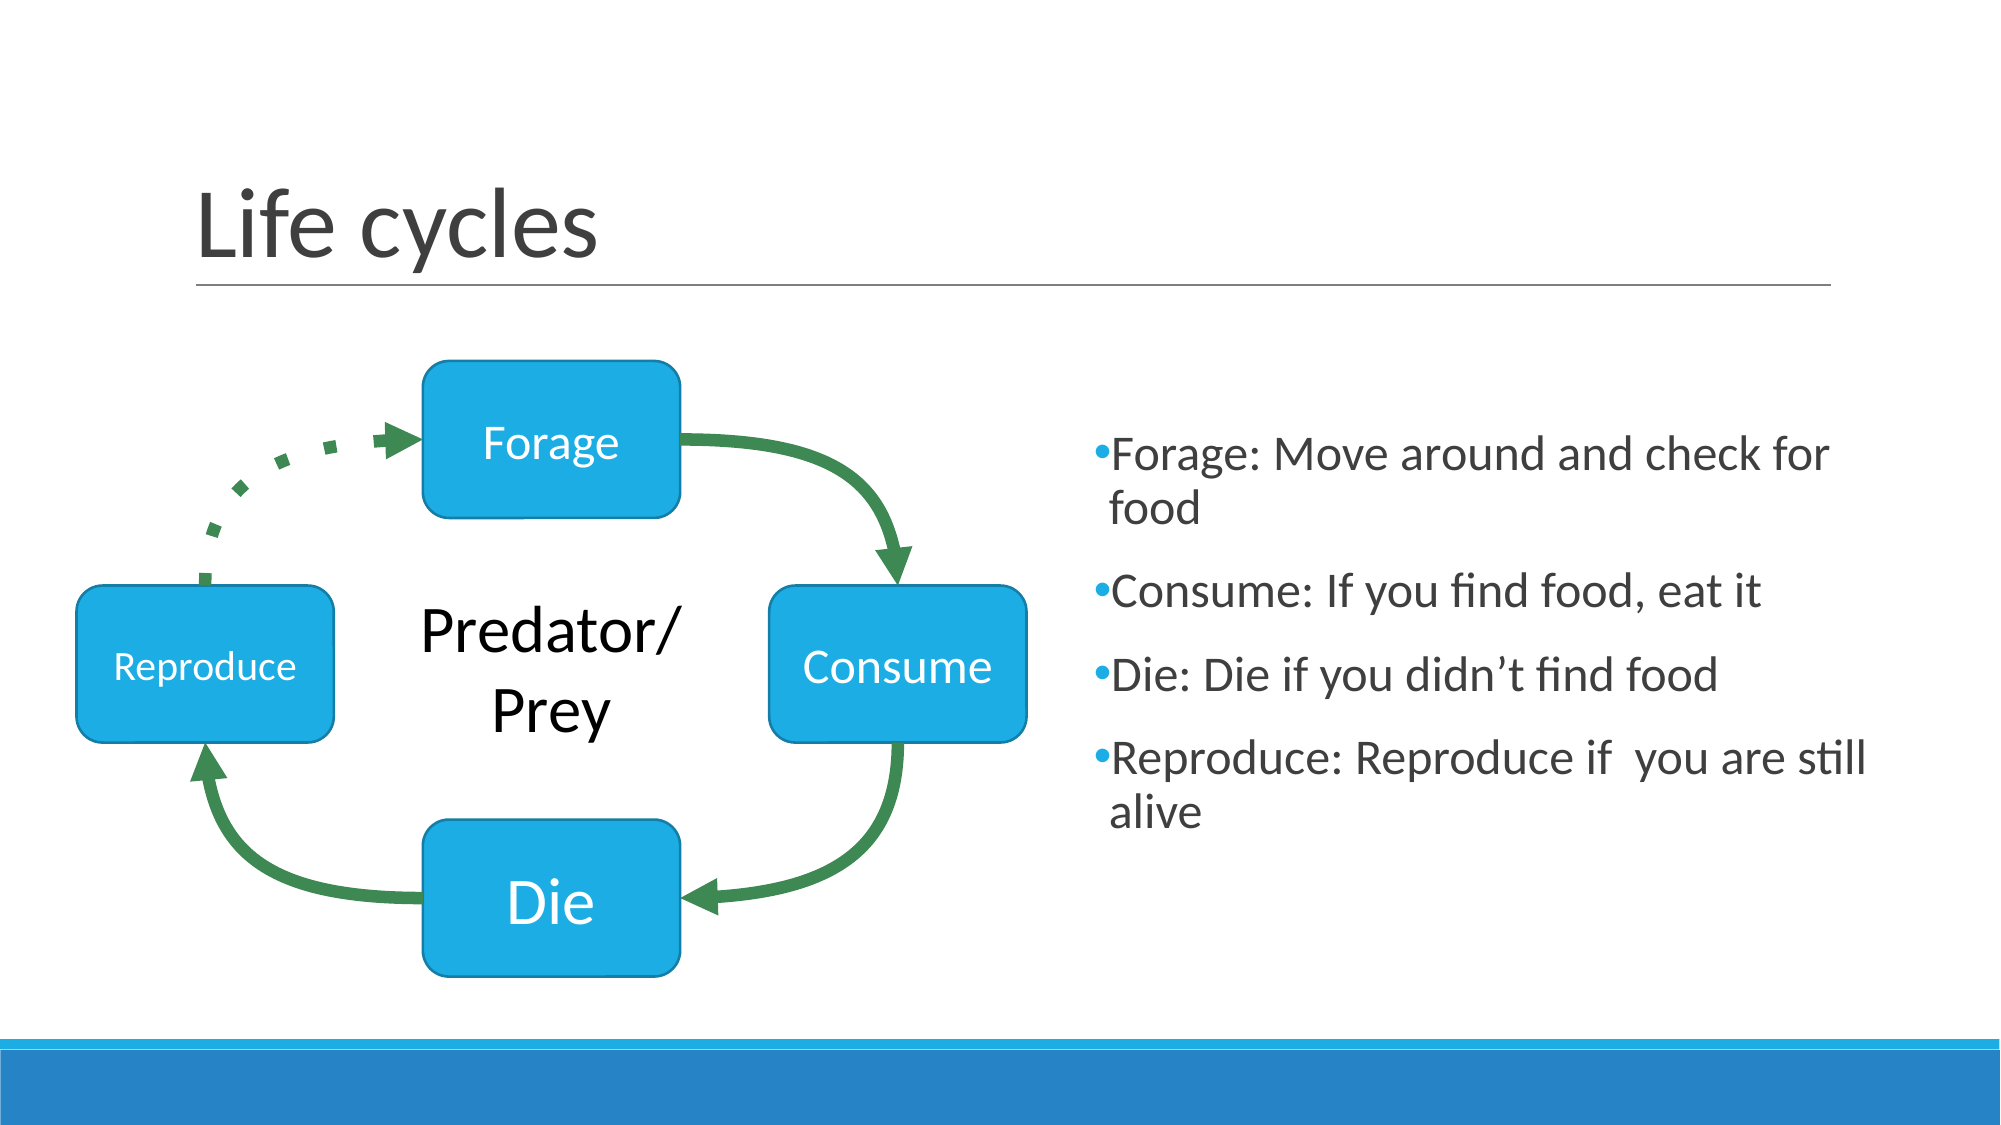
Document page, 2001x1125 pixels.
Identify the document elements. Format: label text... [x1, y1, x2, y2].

list Forage: Move around and check for food Consume: If you find food, eat it Die: Die if you didn’t find food Reproduce: Reproduce if you are still alive [1093, 420, 1893, 908]
text_box Die [422, 819, 681, 977]
text_box Predator/ Prey [376, 578, 727, 754]
text_box Reproduce [76, 585, 334, 743]
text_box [711, 711, 868, 930]
text_box Forage [422, 360, 681, 518]
text_box Consume [769, 585, 1027, 743]
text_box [240, 403, 388, 622]
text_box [204, 742, 424, 899]
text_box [679, 439, 899, 586]
title Life cycles [180, 47, 1830, 285]
